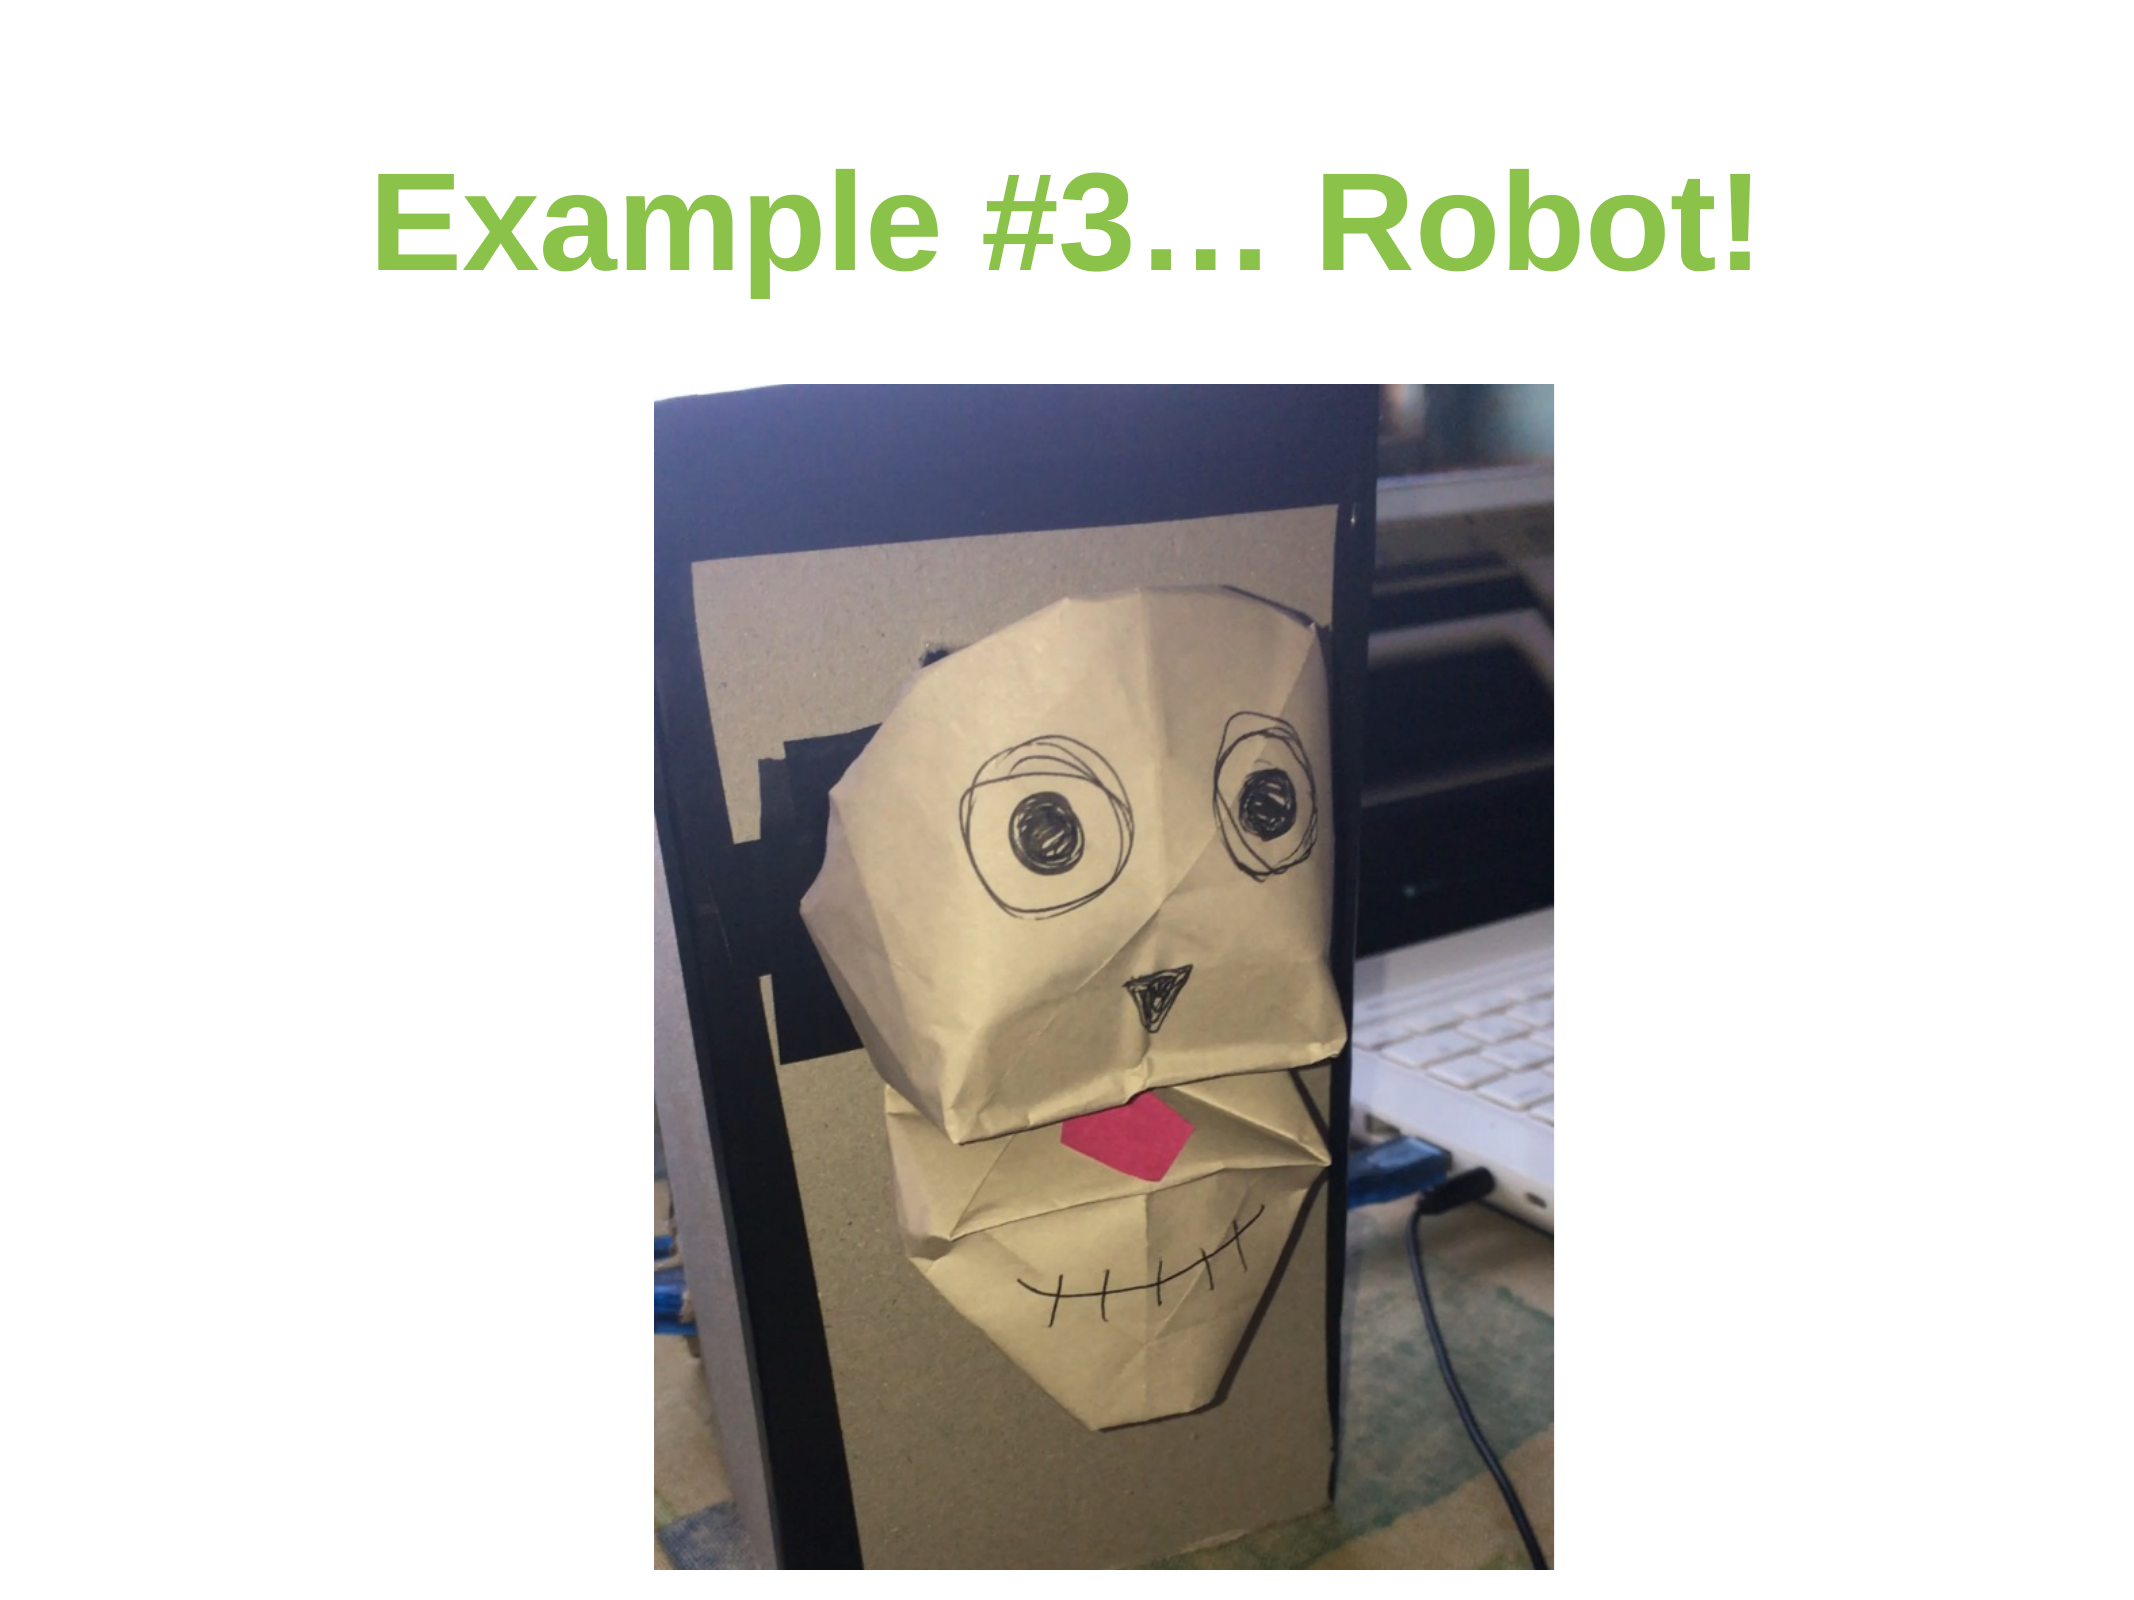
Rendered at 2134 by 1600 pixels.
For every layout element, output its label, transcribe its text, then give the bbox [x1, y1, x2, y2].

picture [653, 384, 1555, 1570]
title Example #3… Robot! [155, 102, 1978, 327]
